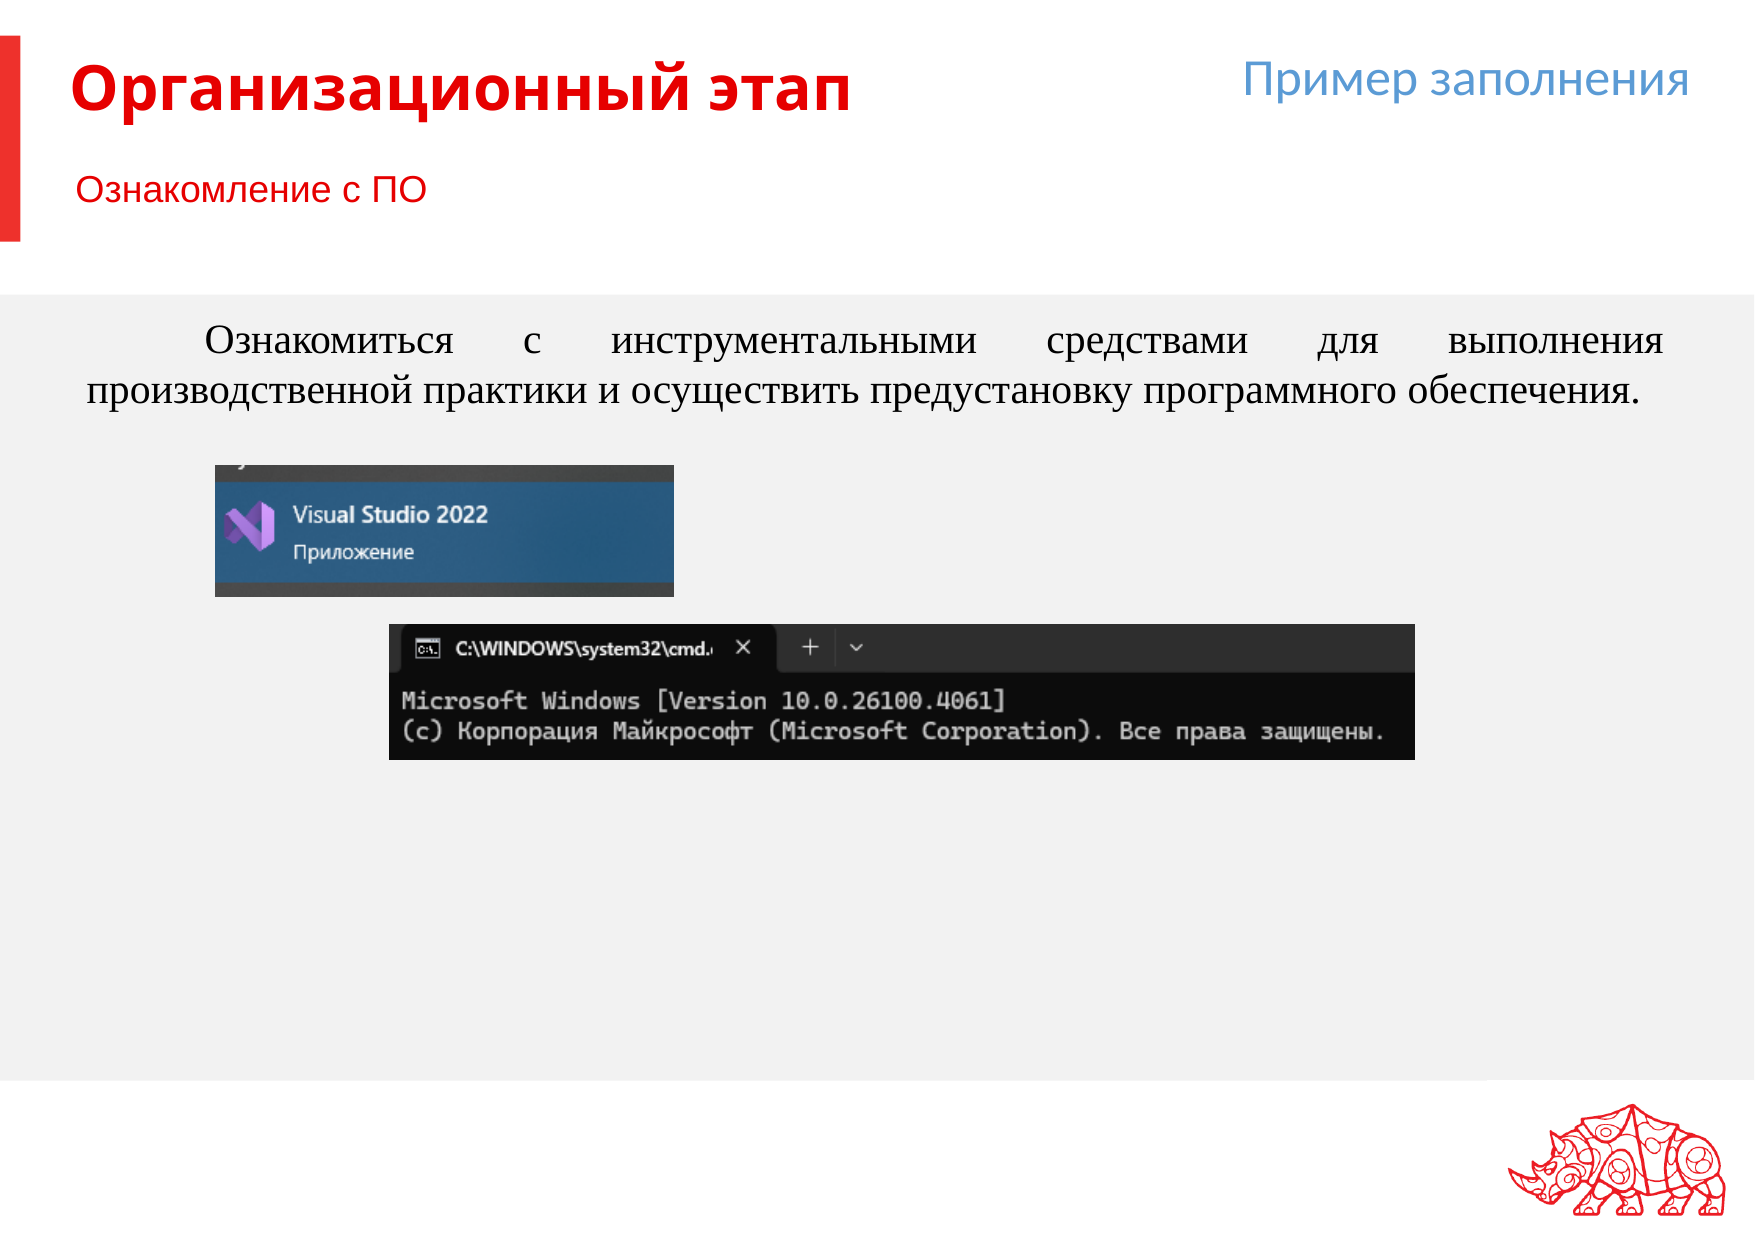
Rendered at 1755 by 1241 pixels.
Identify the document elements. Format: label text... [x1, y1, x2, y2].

list Ознакомление с ПО [58, 102, 1670, 219]
picture [1487, 1080, 1755, 1229]
text_box Пример заполнения [1207, 36, 1726, 115]
title Организационный этап [69, 0, 1659, 102]
picture [215, 465, 674, 598]
picture [389, 624, 1416, 760]
list Ознакомиться с инструментальными средствами для выполнения производственной практики и осуществить предустановку программного обеспечения. [69, 303, 1682, 1060]
